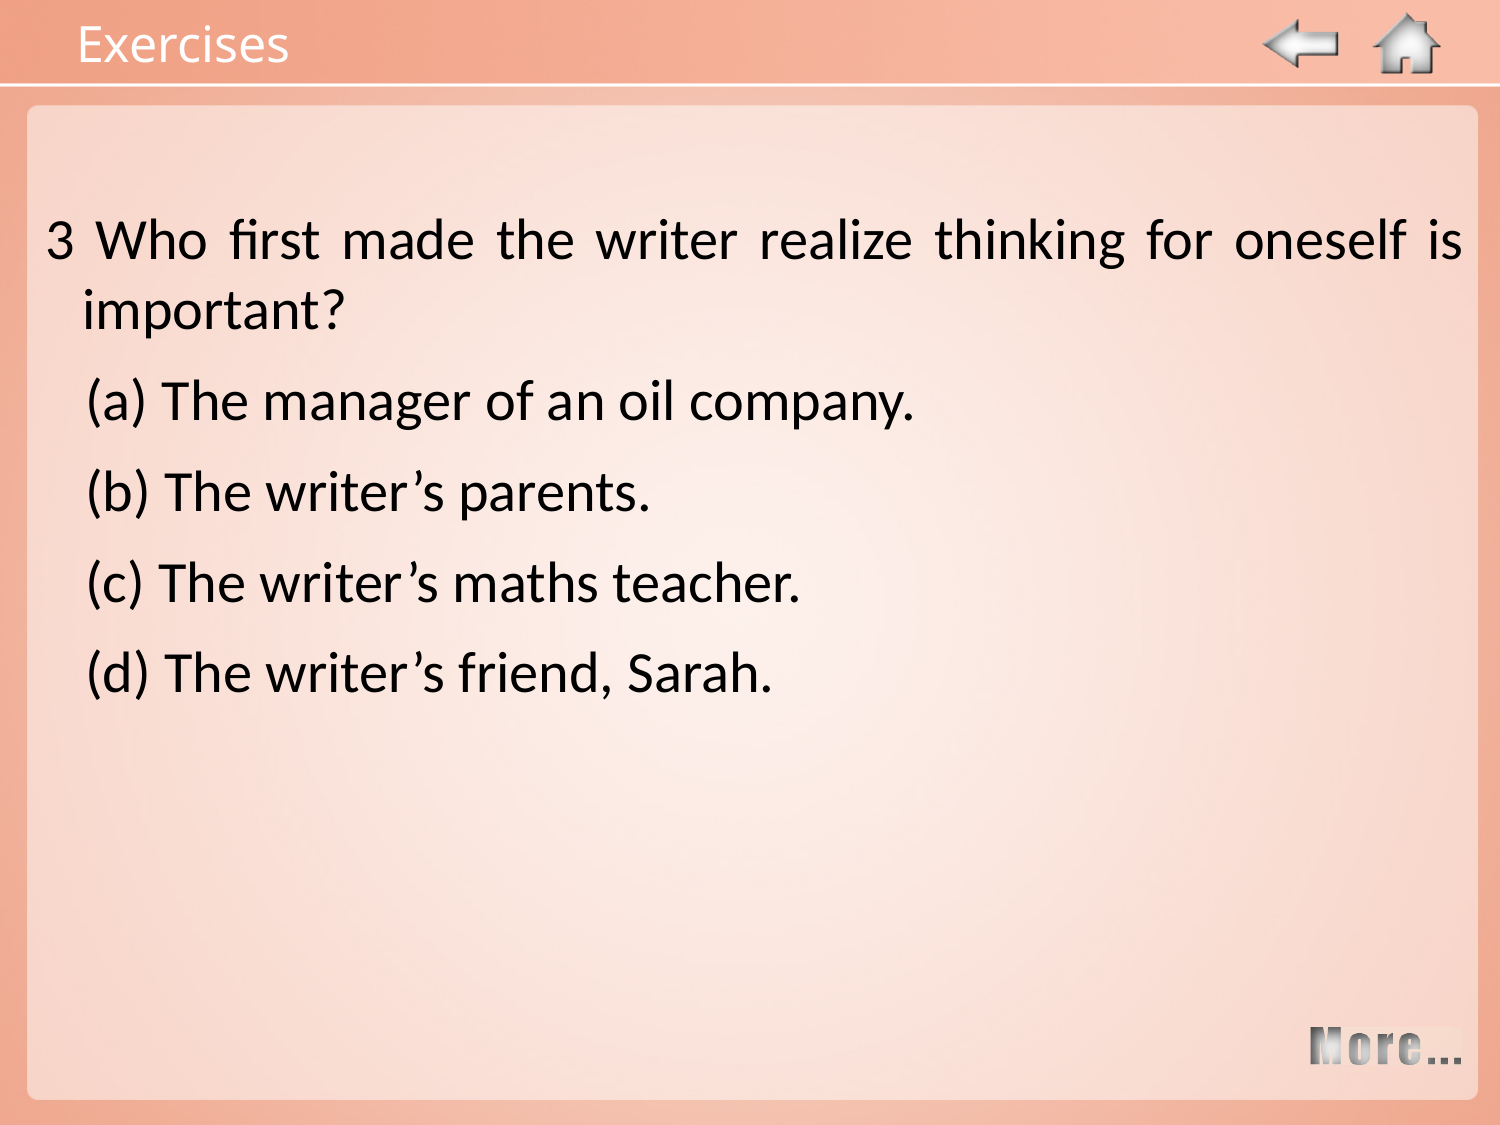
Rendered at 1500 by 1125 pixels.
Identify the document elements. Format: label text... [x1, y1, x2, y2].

text_box Exercises [61, 5, 306, 80]
picture [0, 0, 1500, 1125]
list 3 Who first made the writer realize thinking for oneself is important? (a) The manager of an oil company. (b) The writer’s parents. (c) The writer’s maths teacher. (d) The writer’s friend, Sarah. [29, 102, 1480, 1099]
